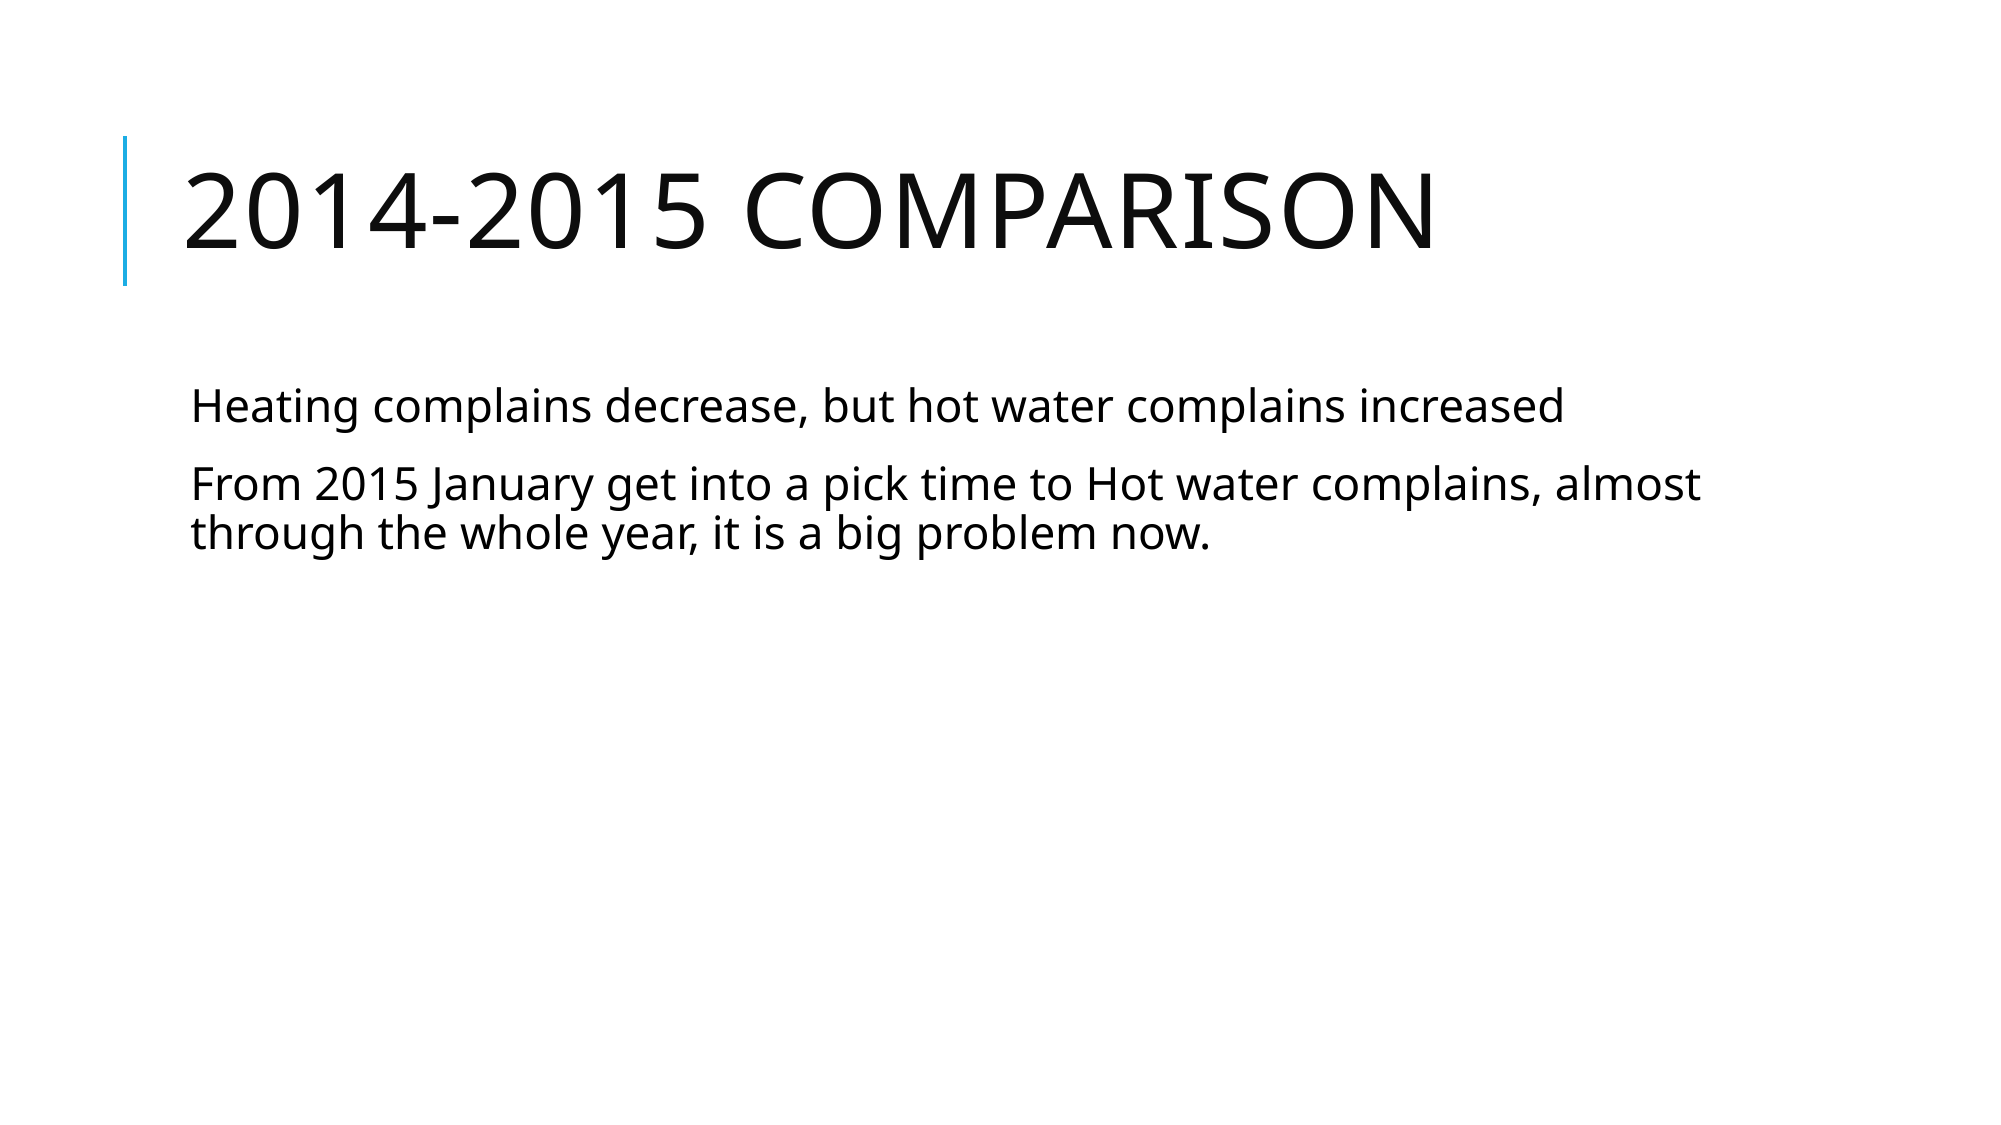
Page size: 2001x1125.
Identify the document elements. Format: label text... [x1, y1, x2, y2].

list Heating complains decrease, but hot water complains increased From 2015 January get into a pick time to Hot water complains, almost through the whole year, it is a big problem now. [168, 375, 1763, 1035]
title 2014-2015 Comparison [168, 96, 1763, 342]
